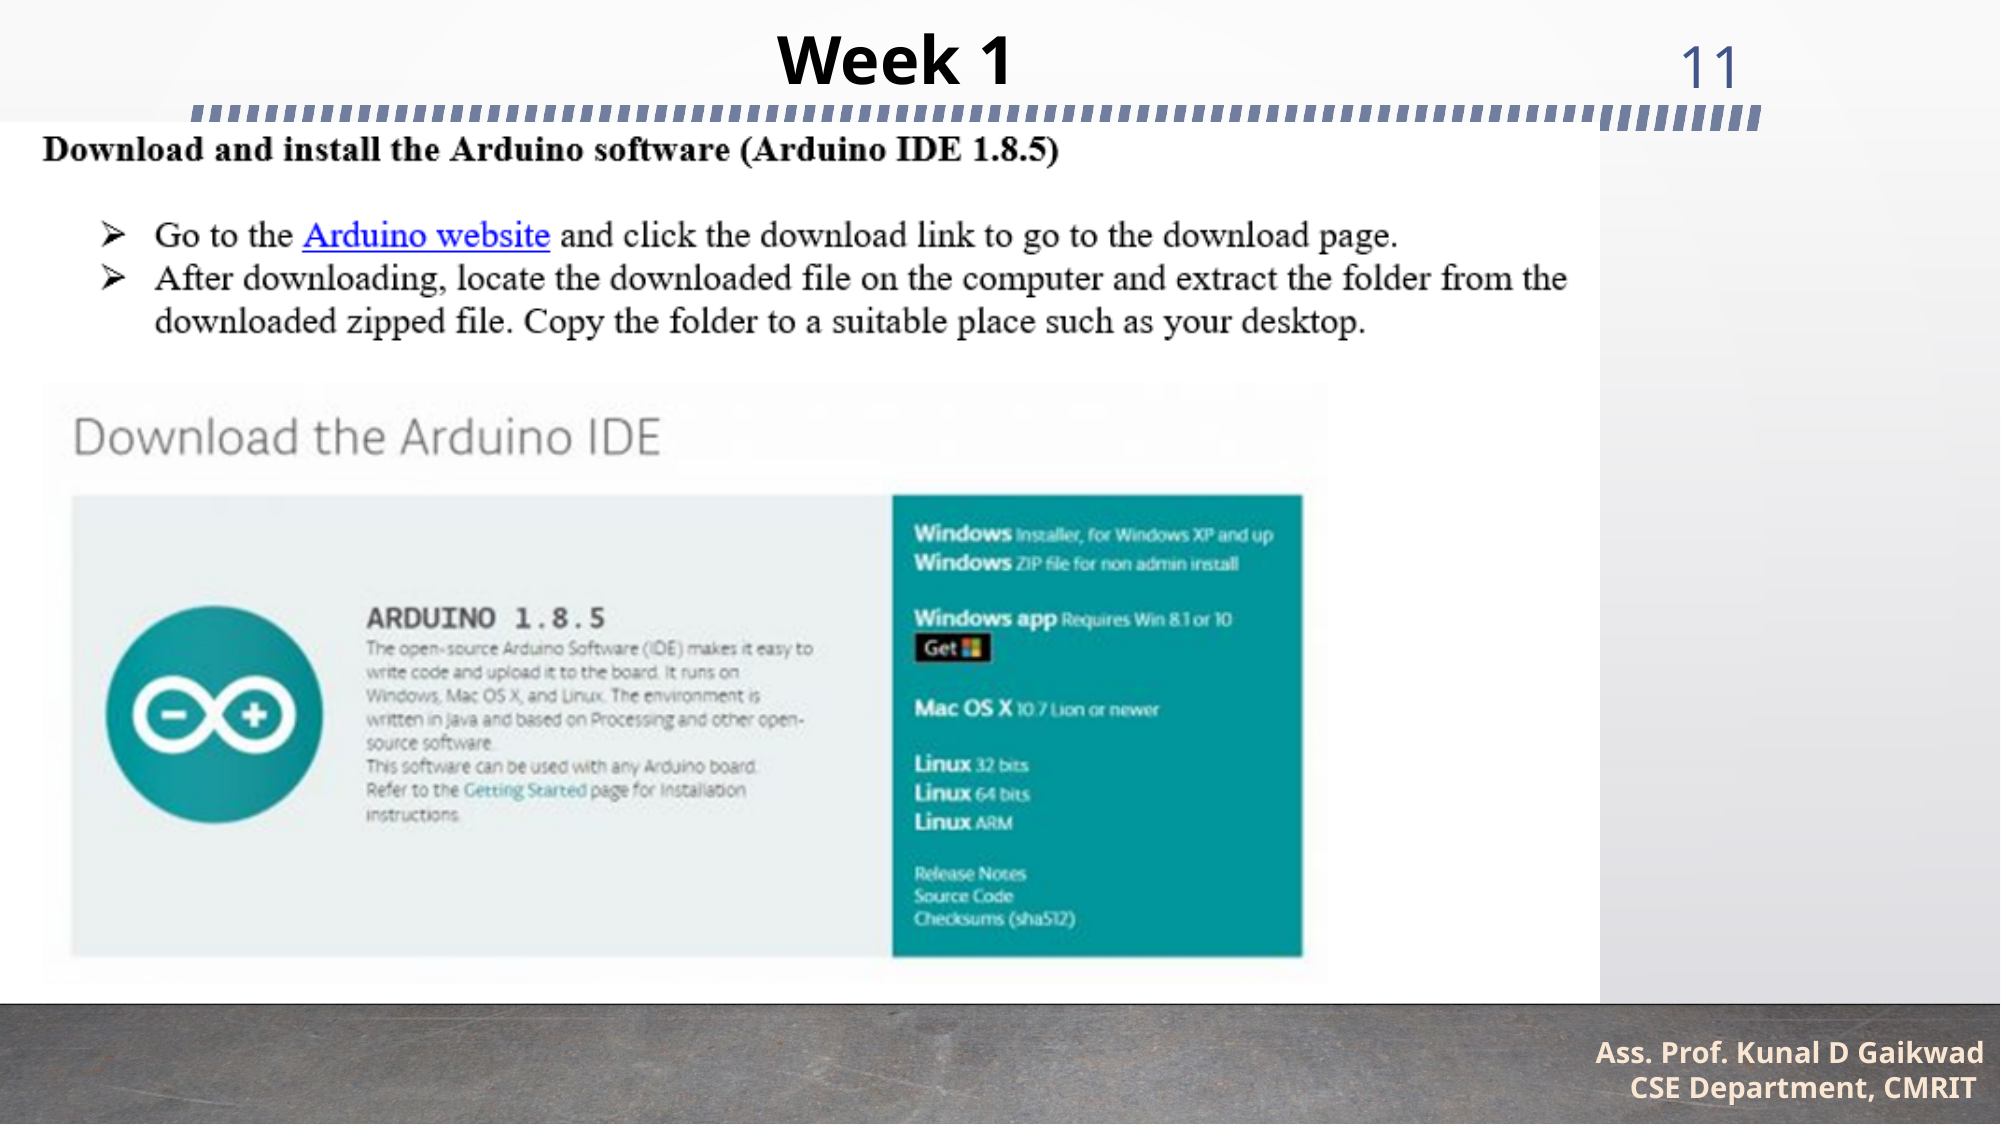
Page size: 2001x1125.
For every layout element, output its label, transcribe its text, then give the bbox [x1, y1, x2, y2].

picture [0, 1004, 2000, 1124]
picture [0, 122, 1601, 1003]
text_box Ass. Prof. Kunal D Gaikwad CSE Department, CMRIT [1188, 1026, 2000, 1125]
slide_number 11 [1694, 22, 1760, 106]
text_box Week 1 [118, 19, 1694, 192]
